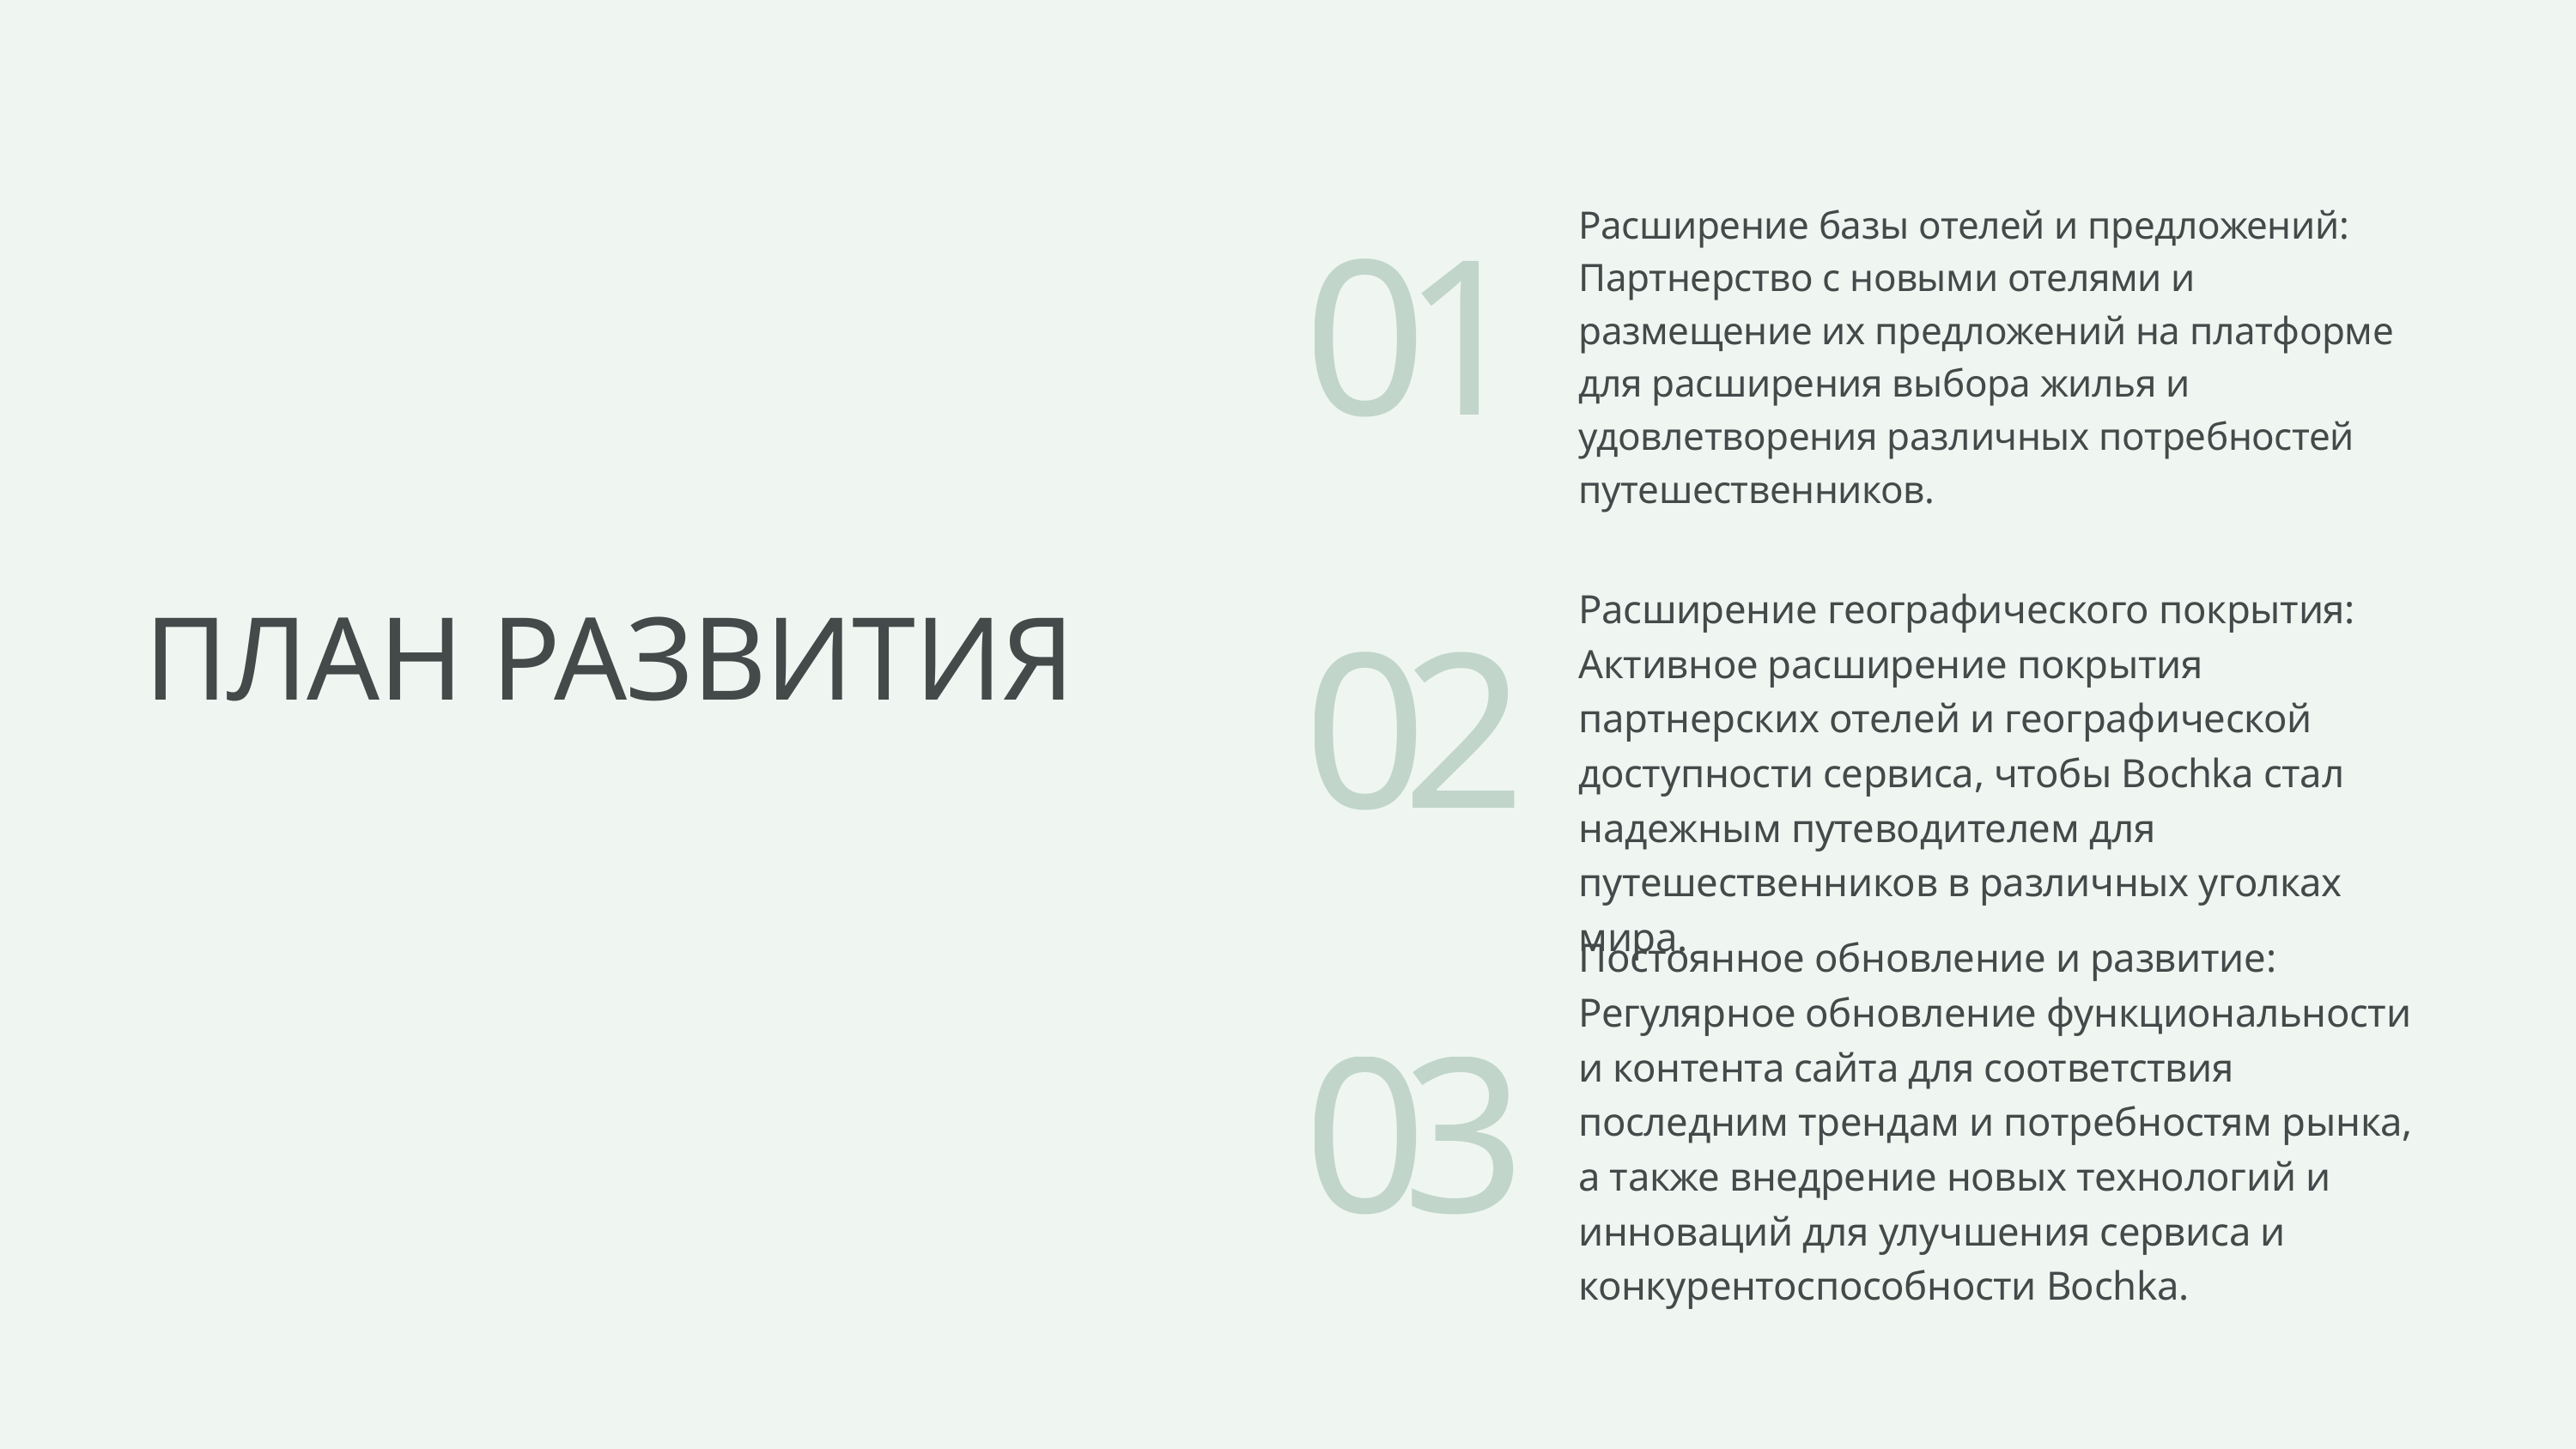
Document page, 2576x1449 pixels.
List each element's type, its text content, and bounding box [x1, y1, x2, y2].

text_box 02 [1287, 549, 1542, 852]
text_box Расширение географического покрытия: Активное расширение покрытия партнерских отелей и географической доступности сервиса, чтобы Bochka стал надежным путеводителем для путешественников в различных уголках мира. [1578, 577, 2432, 960]
text_box 03 [1287, 954, 1542, 1256]
text_box Расширение базы отелей и предложений: Партнерство с новыми отелями и размещение их предложений на платформе для расширения выбора жилья и удовлетворения различных потребностей путешественников. [1578, 193, 2432, 511]
text_box ПЛАН РАЗВИТИЯ [144, 585, 1099, 723]
text_box 01 [1287, 156, 1542, 458]
text_box Постоянное обновление и развитие: Регулярное обновление функциональности и контента сайта для соответствия последним трендам и потребностям рынка, а также внедрение новых технологий и инноваций для улучшения сервиса и конкурентоспособности Bochka. [1578, 960, 2432, 1308]
